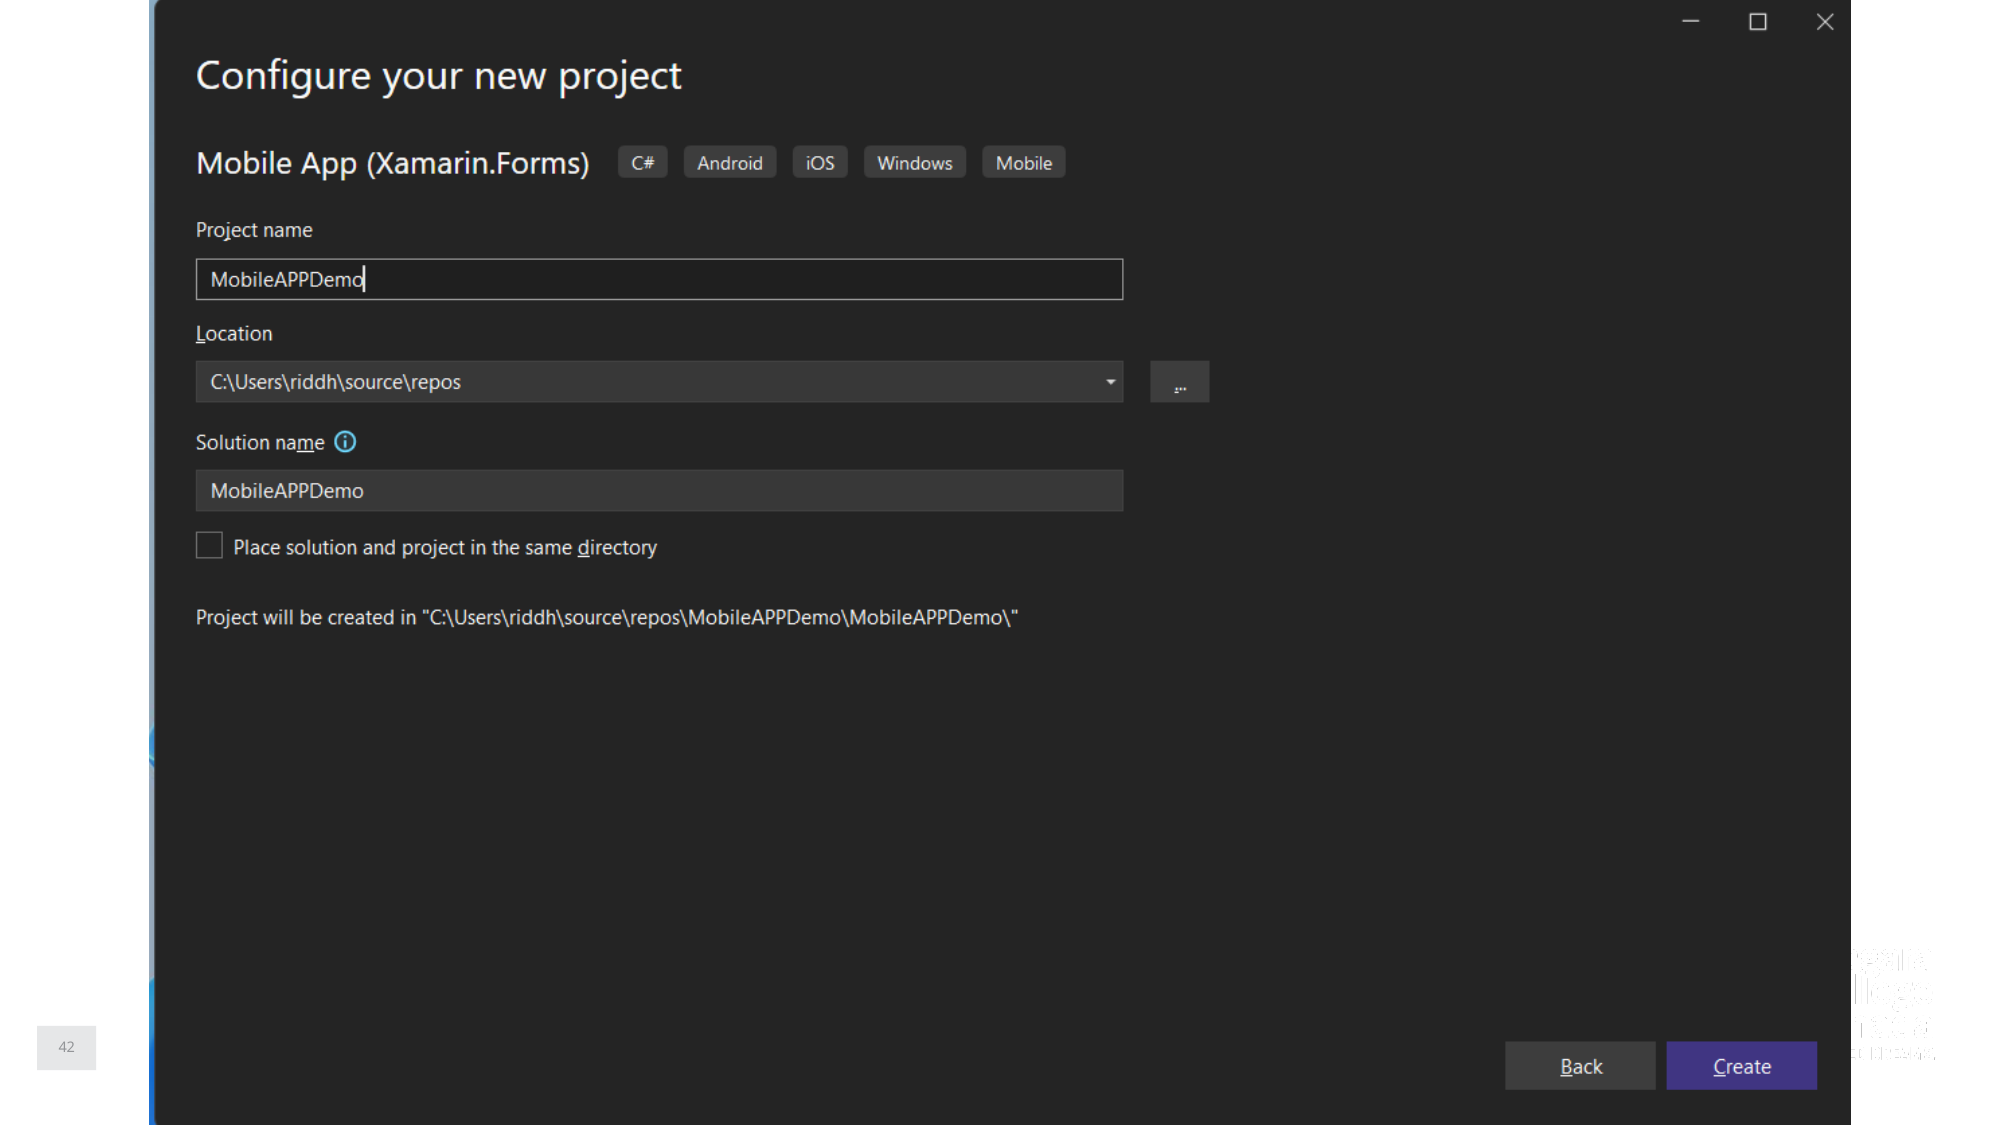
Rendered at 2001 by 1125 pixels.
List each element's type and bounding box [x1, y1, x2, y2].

picture [149, 0, 1851, 1125]
